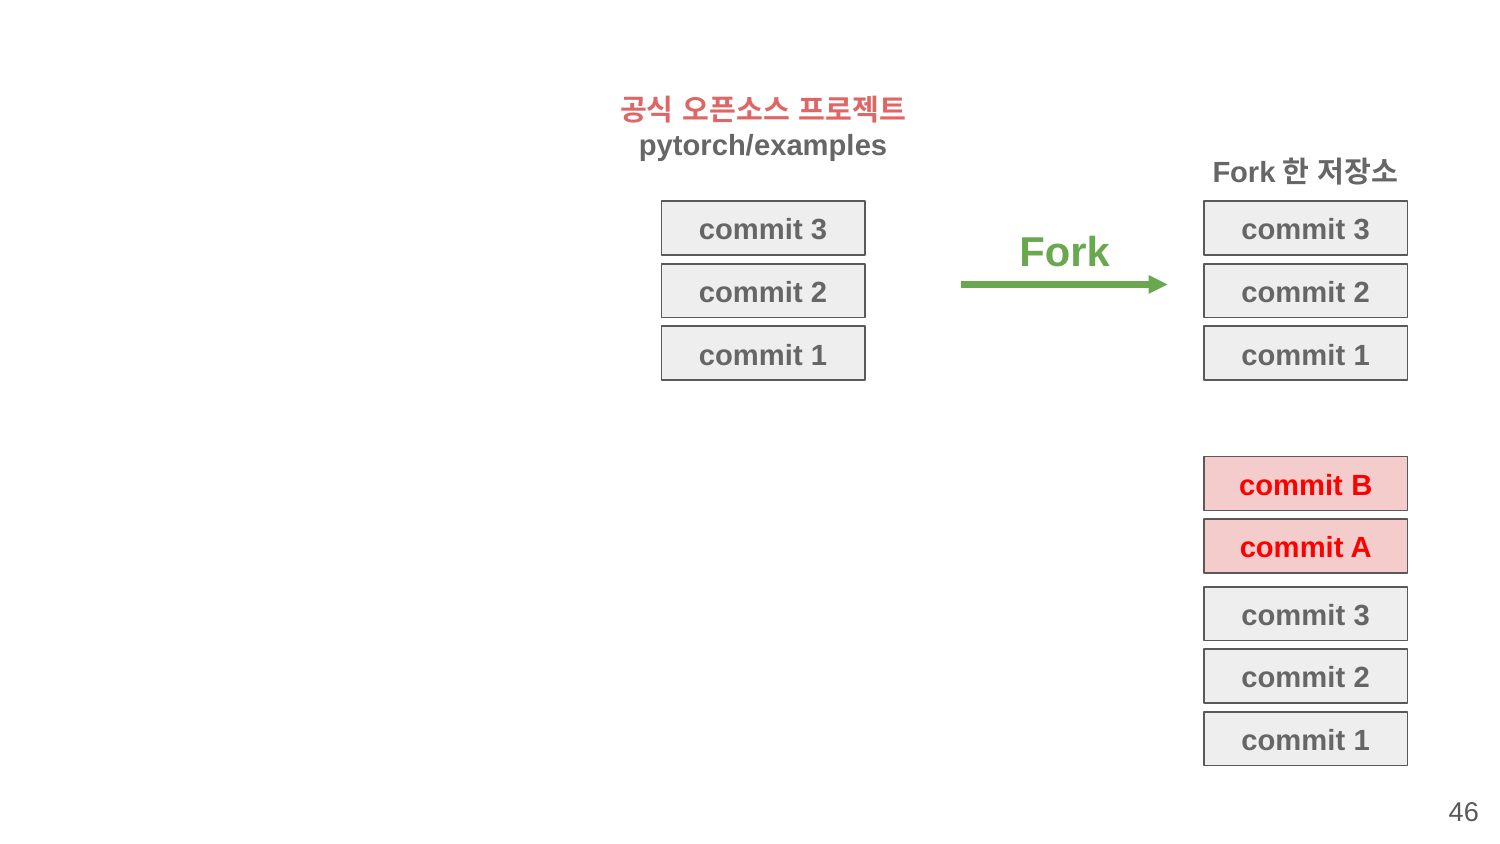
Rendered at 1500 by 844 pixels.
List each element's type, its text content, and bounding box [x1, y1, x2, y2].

text_box commit B [1203, 456, 1408, 511]
text_box commit 1 [1203, 711, 1408, 766]
text_box commit 1 [661, 326, 866, 381]
text_box commit A [1203, 518, 1408, 573]
text_box commit 2 [1203, 649, 1408, 704]
text_box commit 2 [661, 263, 866, 318]
text_box commit 1 [1203, 326, 1408, 381]
text_box commit 3 [1203, 201, 1408, 256]
text_box commit 3 [661, 201, 866, 256]
slide_number ‹#› [1403, 779, 1494, 844]
text_box Fork [976, 209, 1153, 264]
text_box 공식 오픈소스 프로젝트 pytorch/examples [525, 76, 1002, 131]
text_box commit 2 [1203, 263, 1408, 318]
text_box Fork한 저장소 [1067, 138, 1500, 193]
text_box commit 3 [1203, 586, 1408, 641]
